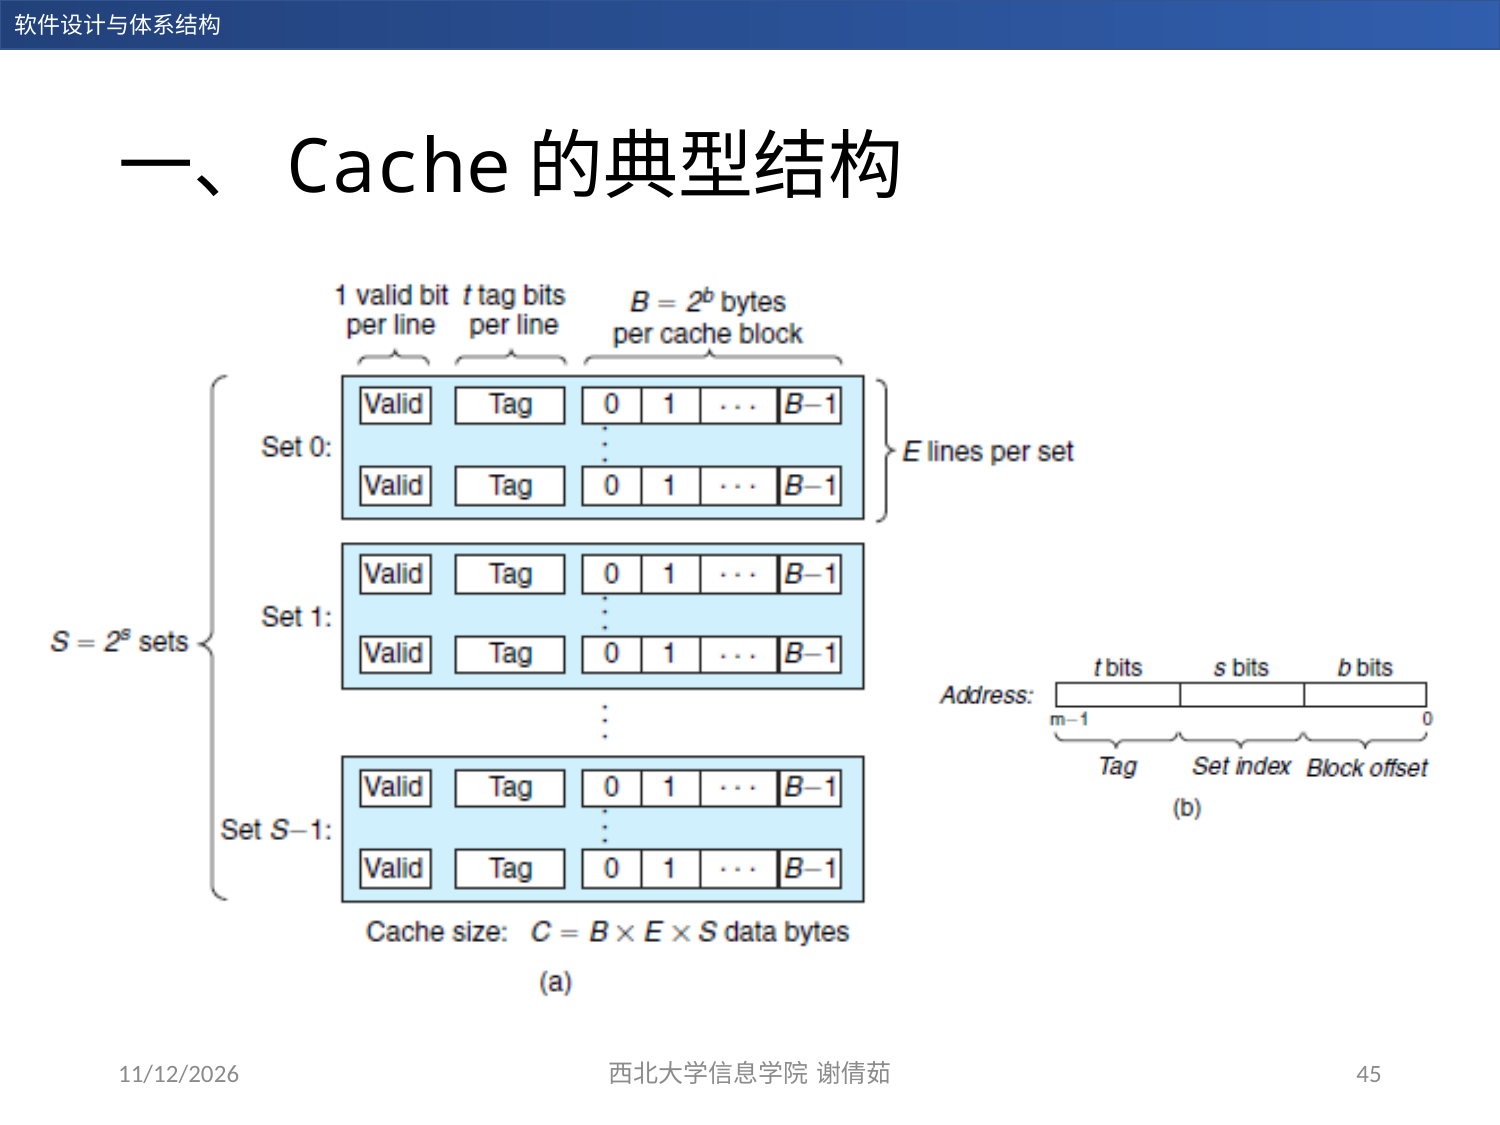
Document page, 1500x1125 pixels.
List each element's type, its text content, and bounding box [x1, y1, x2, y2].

footer 西北大学信息学院 谢倩茹 [496, 1042, 1004, 1103]
title 一、Cache的典型结构 [103, 59, 1397, 278]
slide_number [103, 1042, 441, 1103]
slide_number 45 [1059, 1042, 1397, 1103]
picture [27, 251, 1473, 1019]
